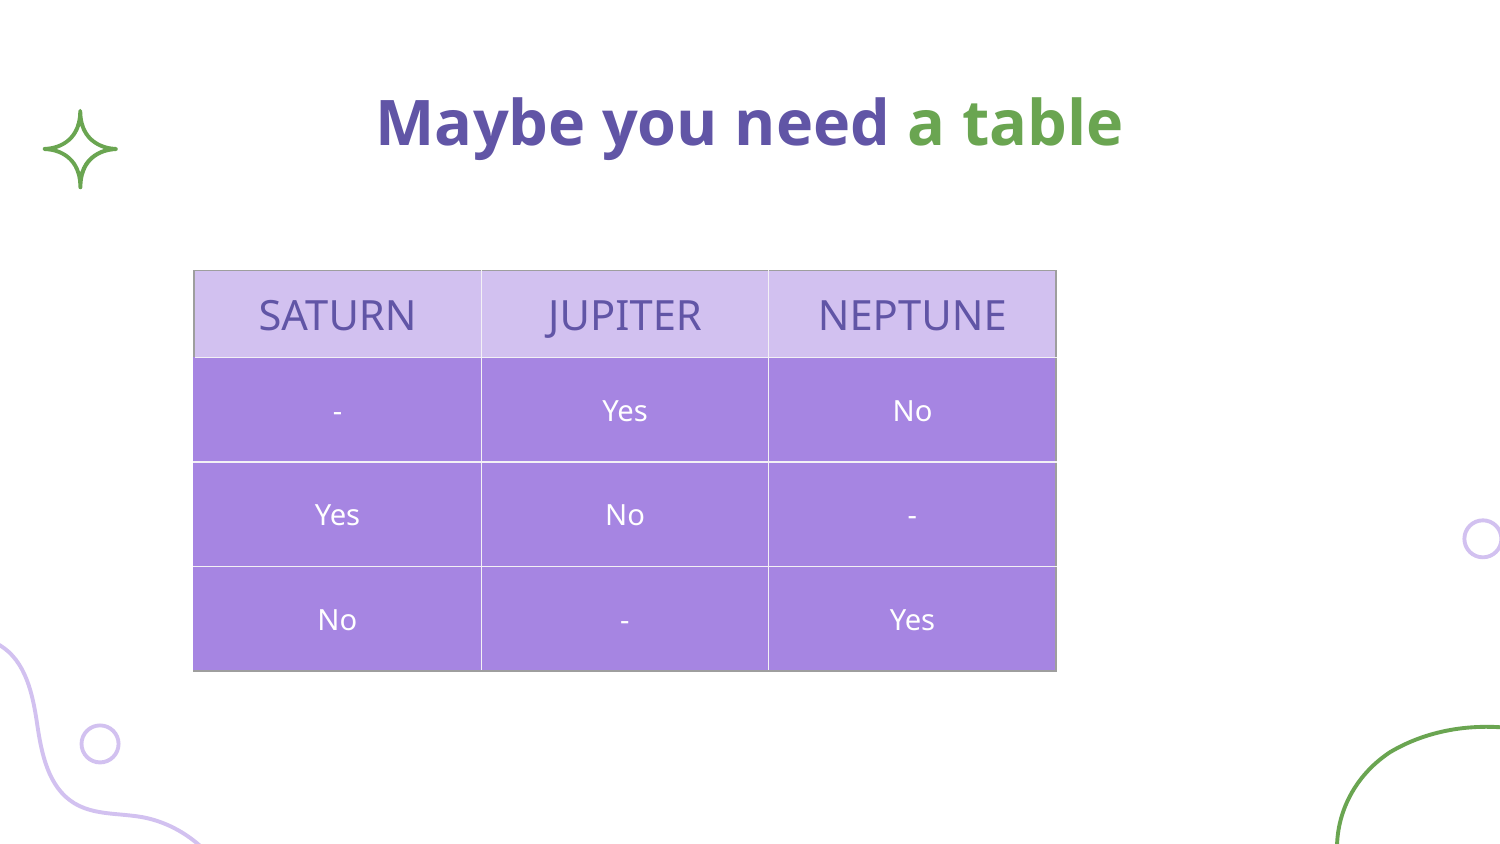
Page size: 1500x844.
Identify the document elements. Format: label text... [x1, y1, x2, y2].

table_header JUPITER [482, 271, 768, 357]
table_cell No [769, 358, 1055, 461]
table_cell - [195, 358, 481, 461]
table_cell No [195, 567, 481, 670]
table_cell Yes [195, 463, 481, 566]
table_cell - [769, 463, 1055, 566]
table_cell Yes [482, 358, 768, 461]
table_cell No [482, 463, 768, 566]
table_header NEPTUNE [769, 271, 1055, 357]
table_cell Yes [769, 567, 1055, 670]
title Maybe you need a table [120, 75, 1380, 165]
table_header SATURN [195, 271, 481, 357]
table_cell - [482, 567, 768, 670]
